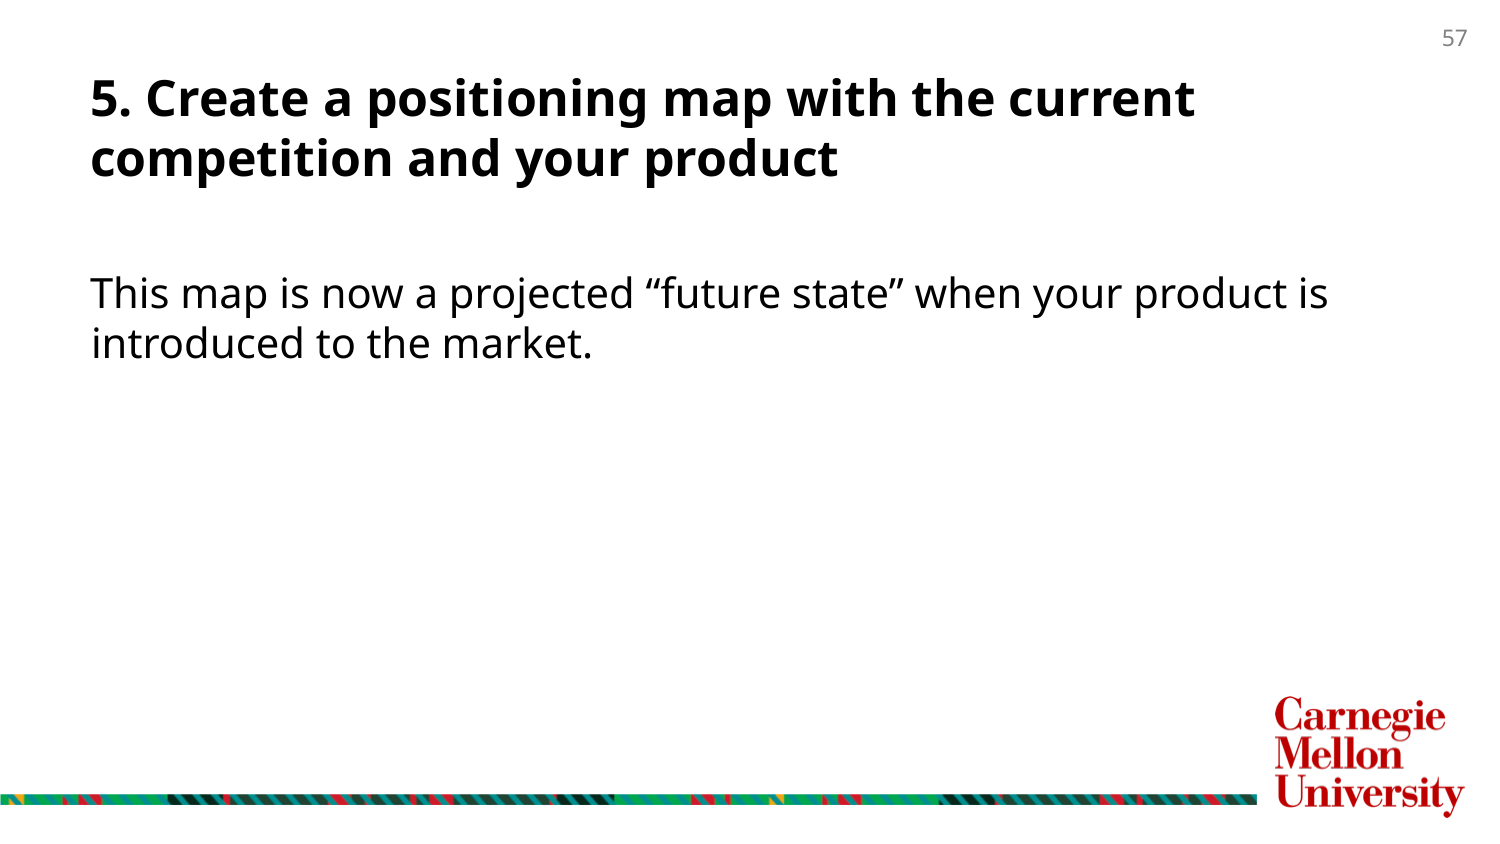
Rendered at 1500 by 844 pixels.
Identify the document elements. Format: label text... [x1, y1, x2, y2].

picture [1275, 696, 1465, 818]
title 5. Create a positioning map with the current competition and your product [75, 59, 1425, 160]
picture [1, 795, 1256, 805]
list This map is now a projected “future state” when your product is introduced to the market. [75, 259, 1425, 760]
